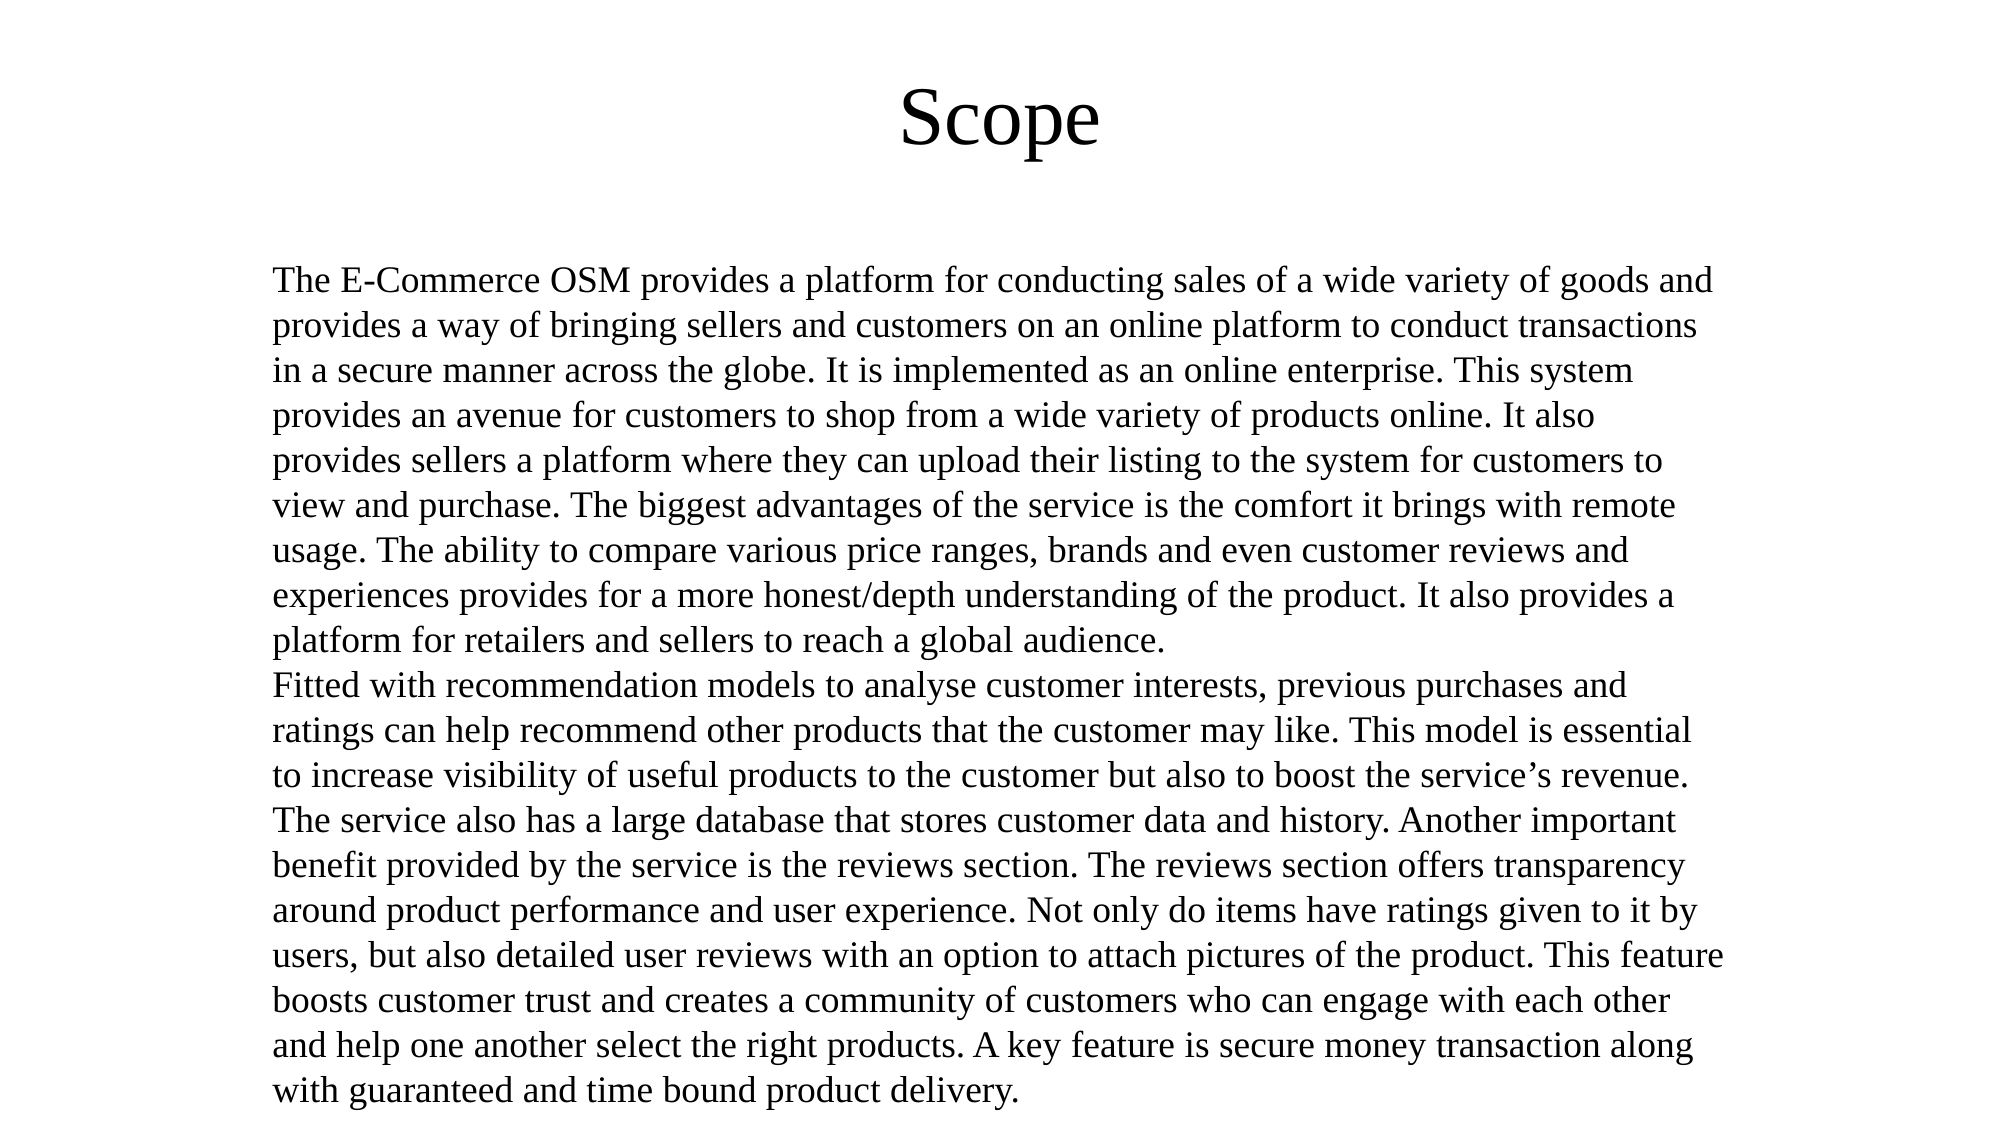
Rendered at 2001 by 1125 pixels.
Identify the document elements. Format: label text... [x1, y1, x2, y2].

text_box Scope The E-Commerce OSM provides a platform for conducting sales of a wide variety of goods and provides a way of bringing sellers and customers on an online platform to conduct transactions in a secure manner across the globe. It is implemented as an online enterprise. This system provides an avenue for customers to shop from a wide variety of products online. It also provides sellers a platform where they can upload their listing to the system for customers to view and purchase. The biggest advantages of the service is the comfort it brings with remote usage. The ability to compare various price ranges, brands and even customer reviews and experiences provides for a more honest/depth understanding of the product. It also provides a platform for retailers and sellers to reach a global audience. Fitted with recommendation models to analyse customer interests, previous purchases and ratings can help recommend other products that the customer may like. This model is essential to increase visibility of useful products to the customer but also to boost the service’s revenue. The service also has a large database that stores customer data and history. Another important benefit provided by the service is the reviews section. The reviews section offers transparency around product performance and user experience. Not only do items have ratings given to it by users, but also detailed user reviews with an option to attach pictures of the product. This feature boosts customer trust and creates a community of customers who can engage with each other and help one another select the right products. A key feature is secure money transaction along with guaranteed and time bound product delivery. [257, 53, 1742, 1125]
